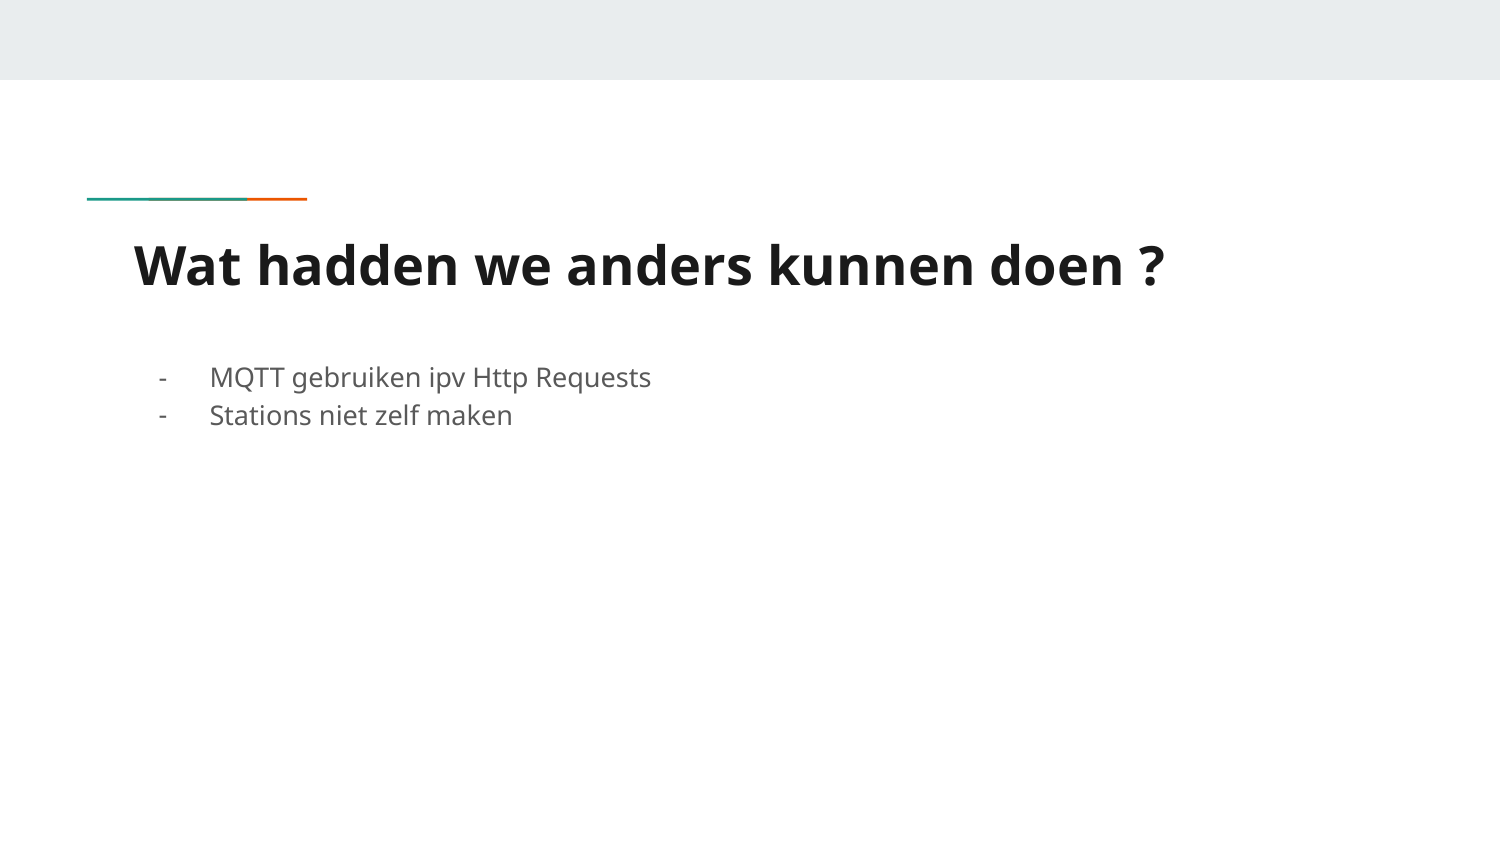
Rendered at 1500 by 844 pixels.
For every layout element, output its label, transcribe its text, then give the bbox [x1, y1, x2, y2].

title Wat hadden we anders kunnen doen ? [119, 216, 1381, 305]
list MQTT gebruiken ipv Http Requests Stations niet zelf maken [119, 341, 1381, 712]
